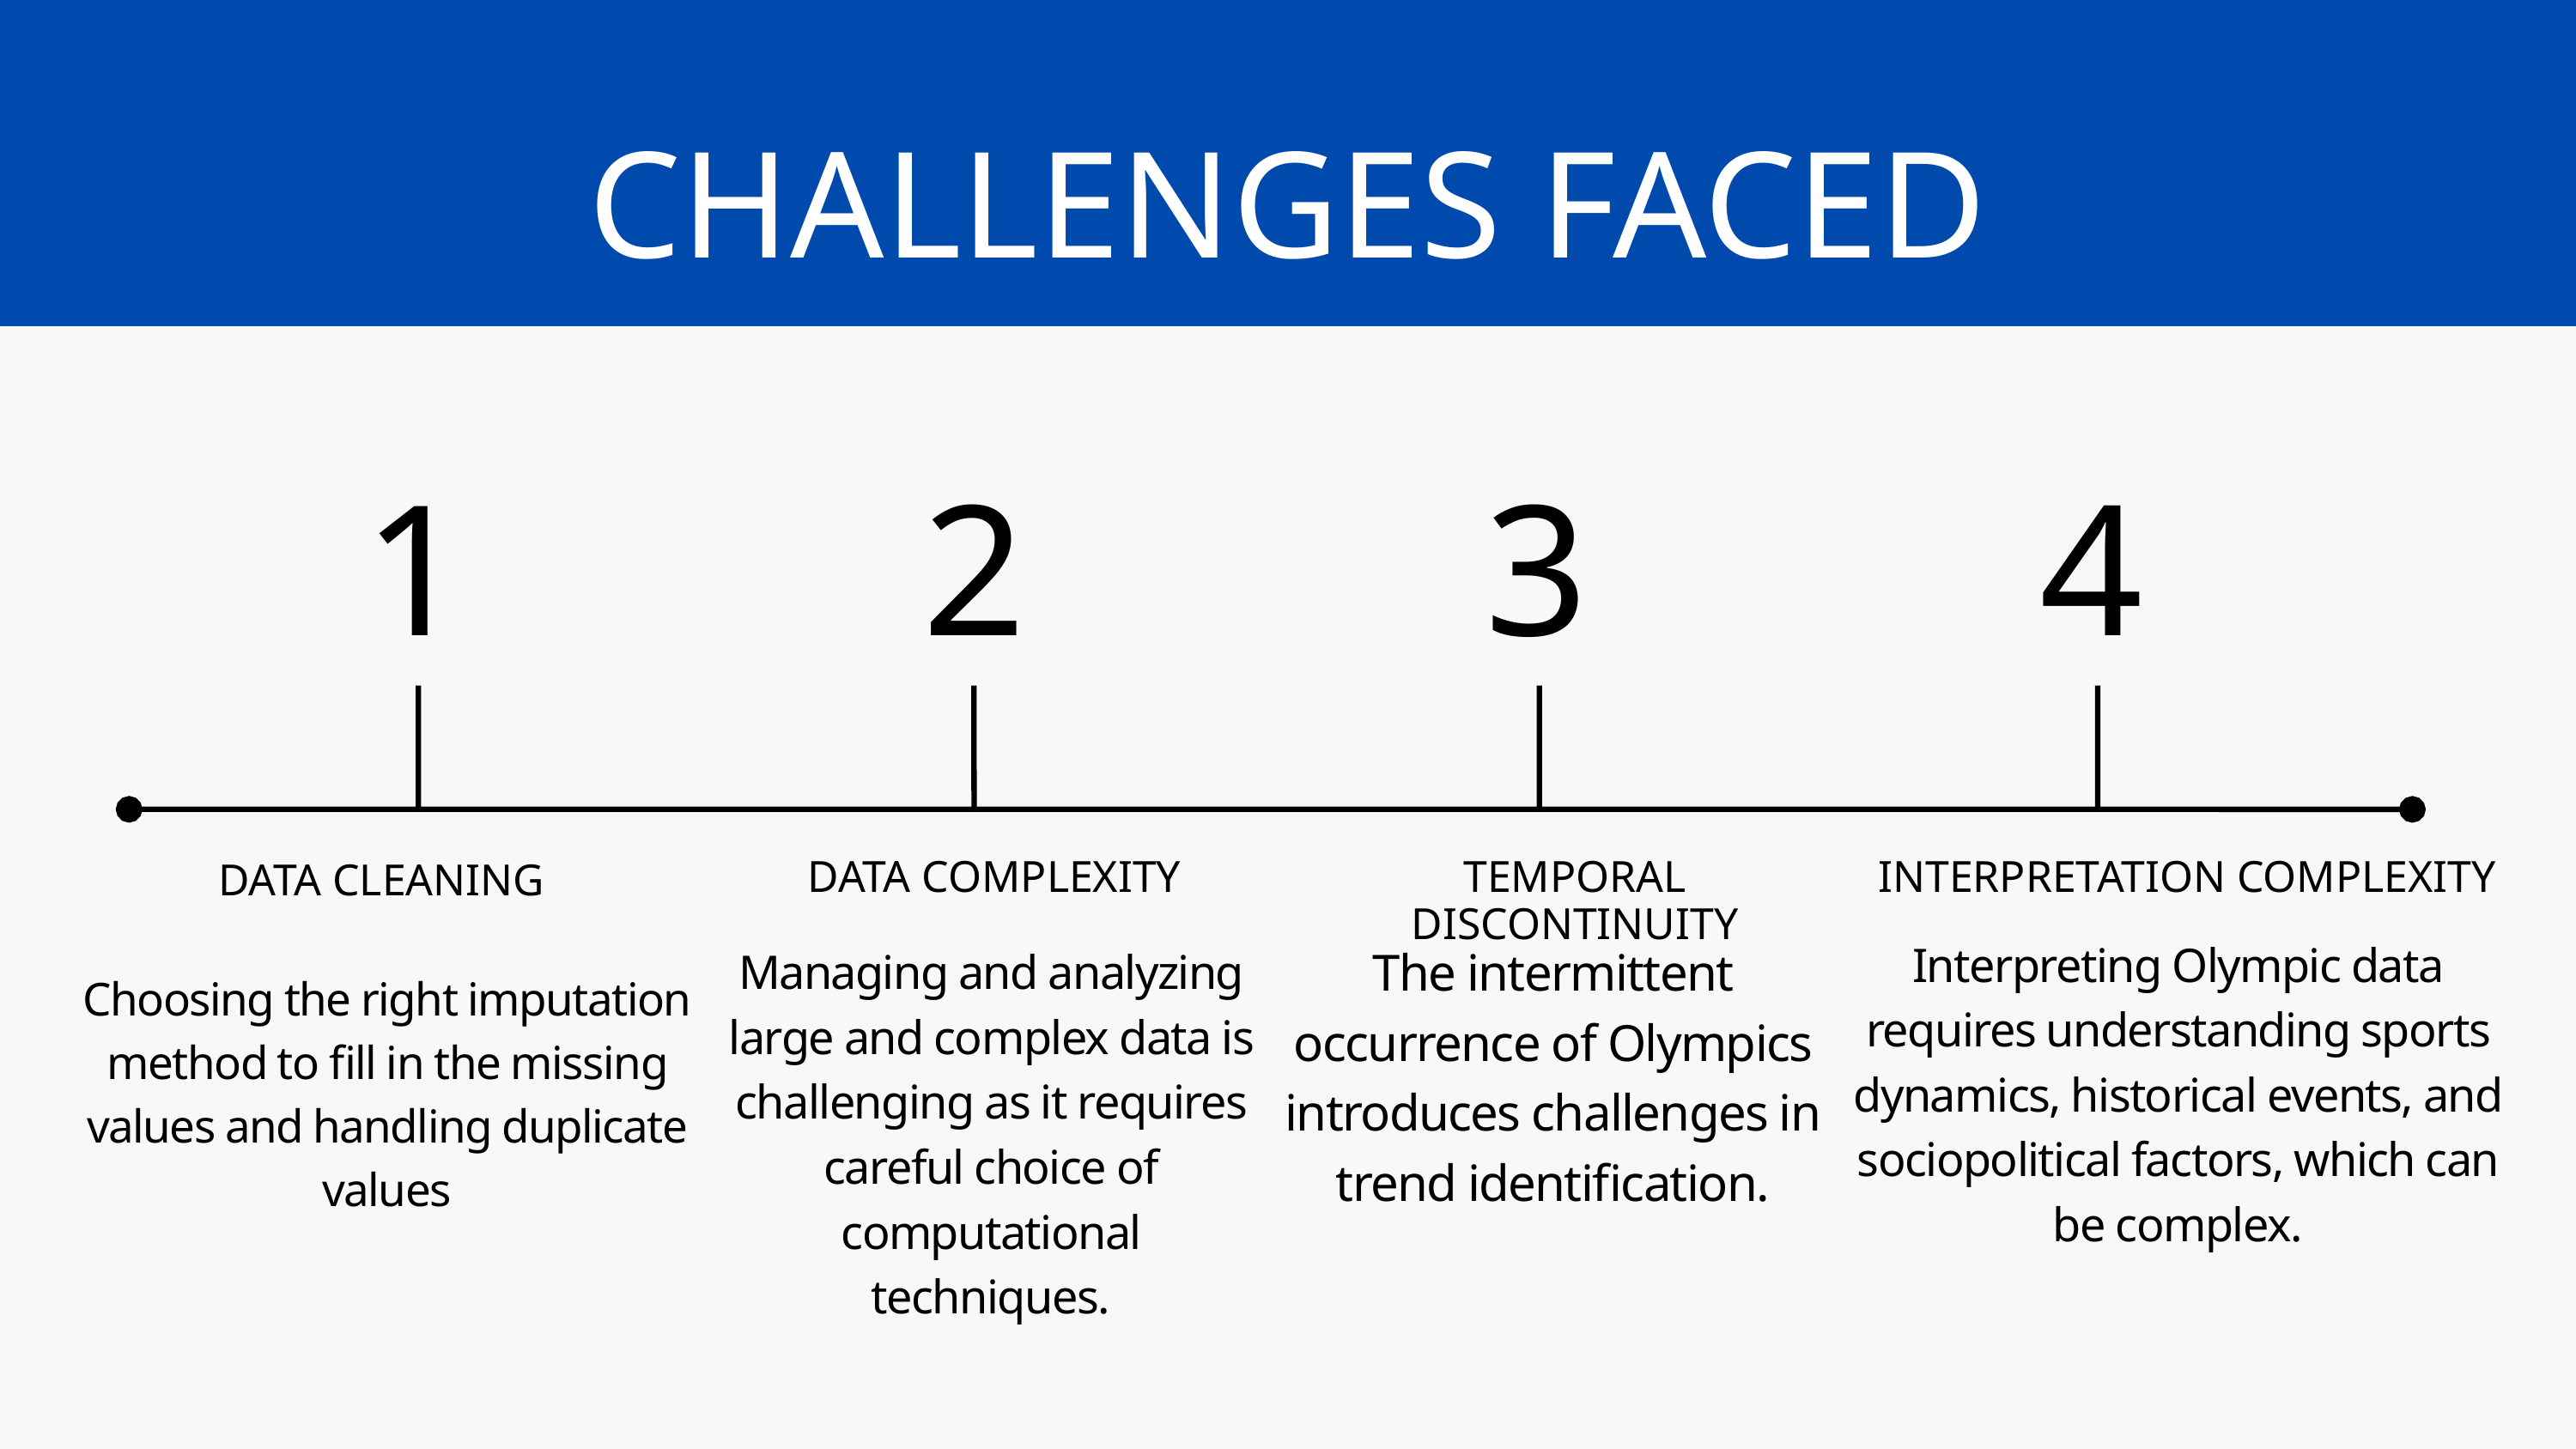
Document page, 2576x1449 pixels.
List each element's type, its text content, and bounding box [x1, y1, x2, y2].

text_box The intermittent occurrence of Olympics introduces challenges in trend identification. [1461, 931, 1838, 1211]
text_box Choosing the right imputation method to fill in the missing values and handling duplicate values [57, 961, 716, 1216]
text_box [1461, 800, 2421, 819]
text_box CHALLENGES FACED [1461, 125, 2119, 288]
text_box [120, 800, 1117, 819]
text_box 1 [270, 472, 561, 672]
text_box DATA COMPLEXITY [742, 853, 1117, 901]
text_box INTERPRETATION COMPLEXITY [1861, 853, 2513, 901]
text_box Interpreting Olympic data requires understanding sports dynamics, historical events, and sociopolitical factors, which can be complex. [1841, 926, 2514, 1252]
text_box Managing and analyzing large and complex data is challenging as it requires careful choice of computational techniques. [716, 934, 1117, 1324]
text_box TEMPORAL DISCONTINUITY [1461, 853, 1827, 931]
text_box DATA CLEANING [129, 857, 635, 905]
text_box 4 [1946, 472, 2237, 672]
text_box 3 [1461, 472, 1682, 672]
text_box 2 [829, 472, 1117, 672]
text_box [1121, 0, 1455, 1448]
text_box CHALLENGES FACED [457, 125, 1117, 288]
